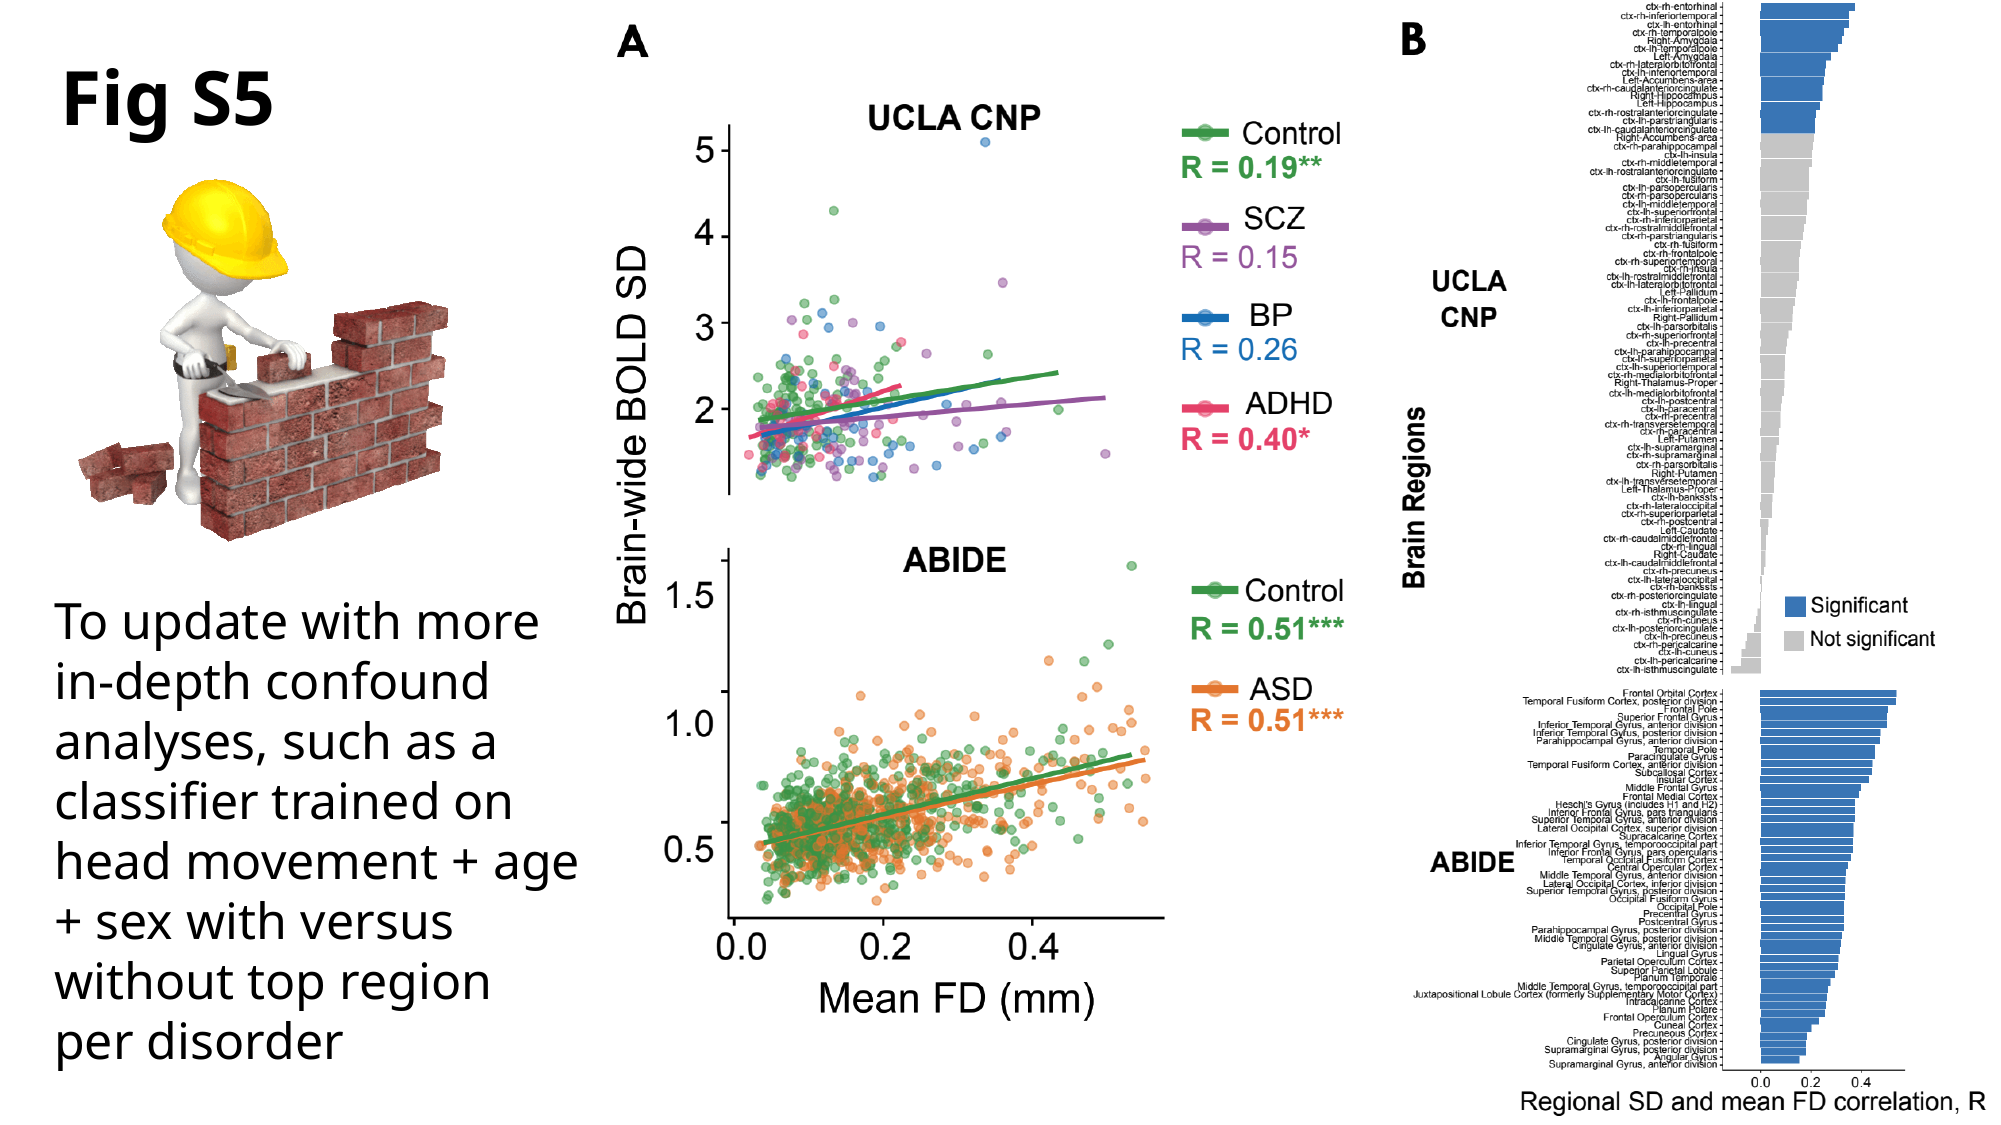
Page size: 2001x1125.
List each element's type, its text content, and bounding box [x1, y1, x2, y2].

text_box To update with more in-depth confound analyses, such as a classifier trained on head movement + age + sex with versus without top region per disorder [39, 581, 598, 1077]
picture [60, 150, 480, 583]
text_box Fig S5 [45, 43, 291, 149]
picture [598, 0, 2000, 1125]
